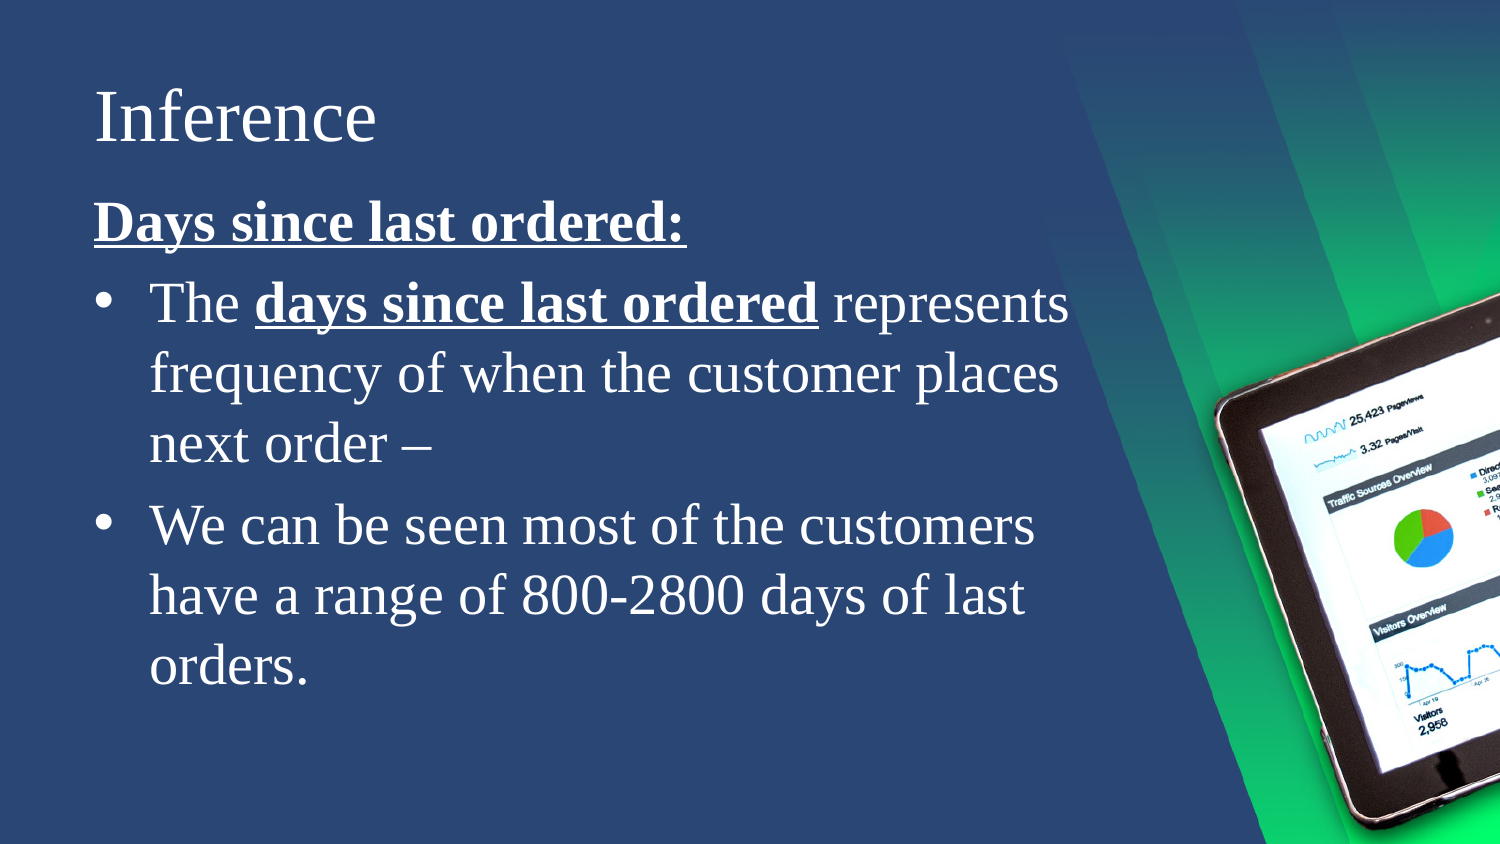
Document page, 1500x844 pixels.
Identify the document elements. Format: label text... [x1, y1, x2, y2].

picture [0, 0, 1500, 844]
list Days since last ordered: The days since last ordered represents frequency of when the customer places next order – We can be seen most of the customers have a range of 800-2800 days of last orders. [78, 175, 1115, 770]
title Inference [79, 52, 1112, 172]
